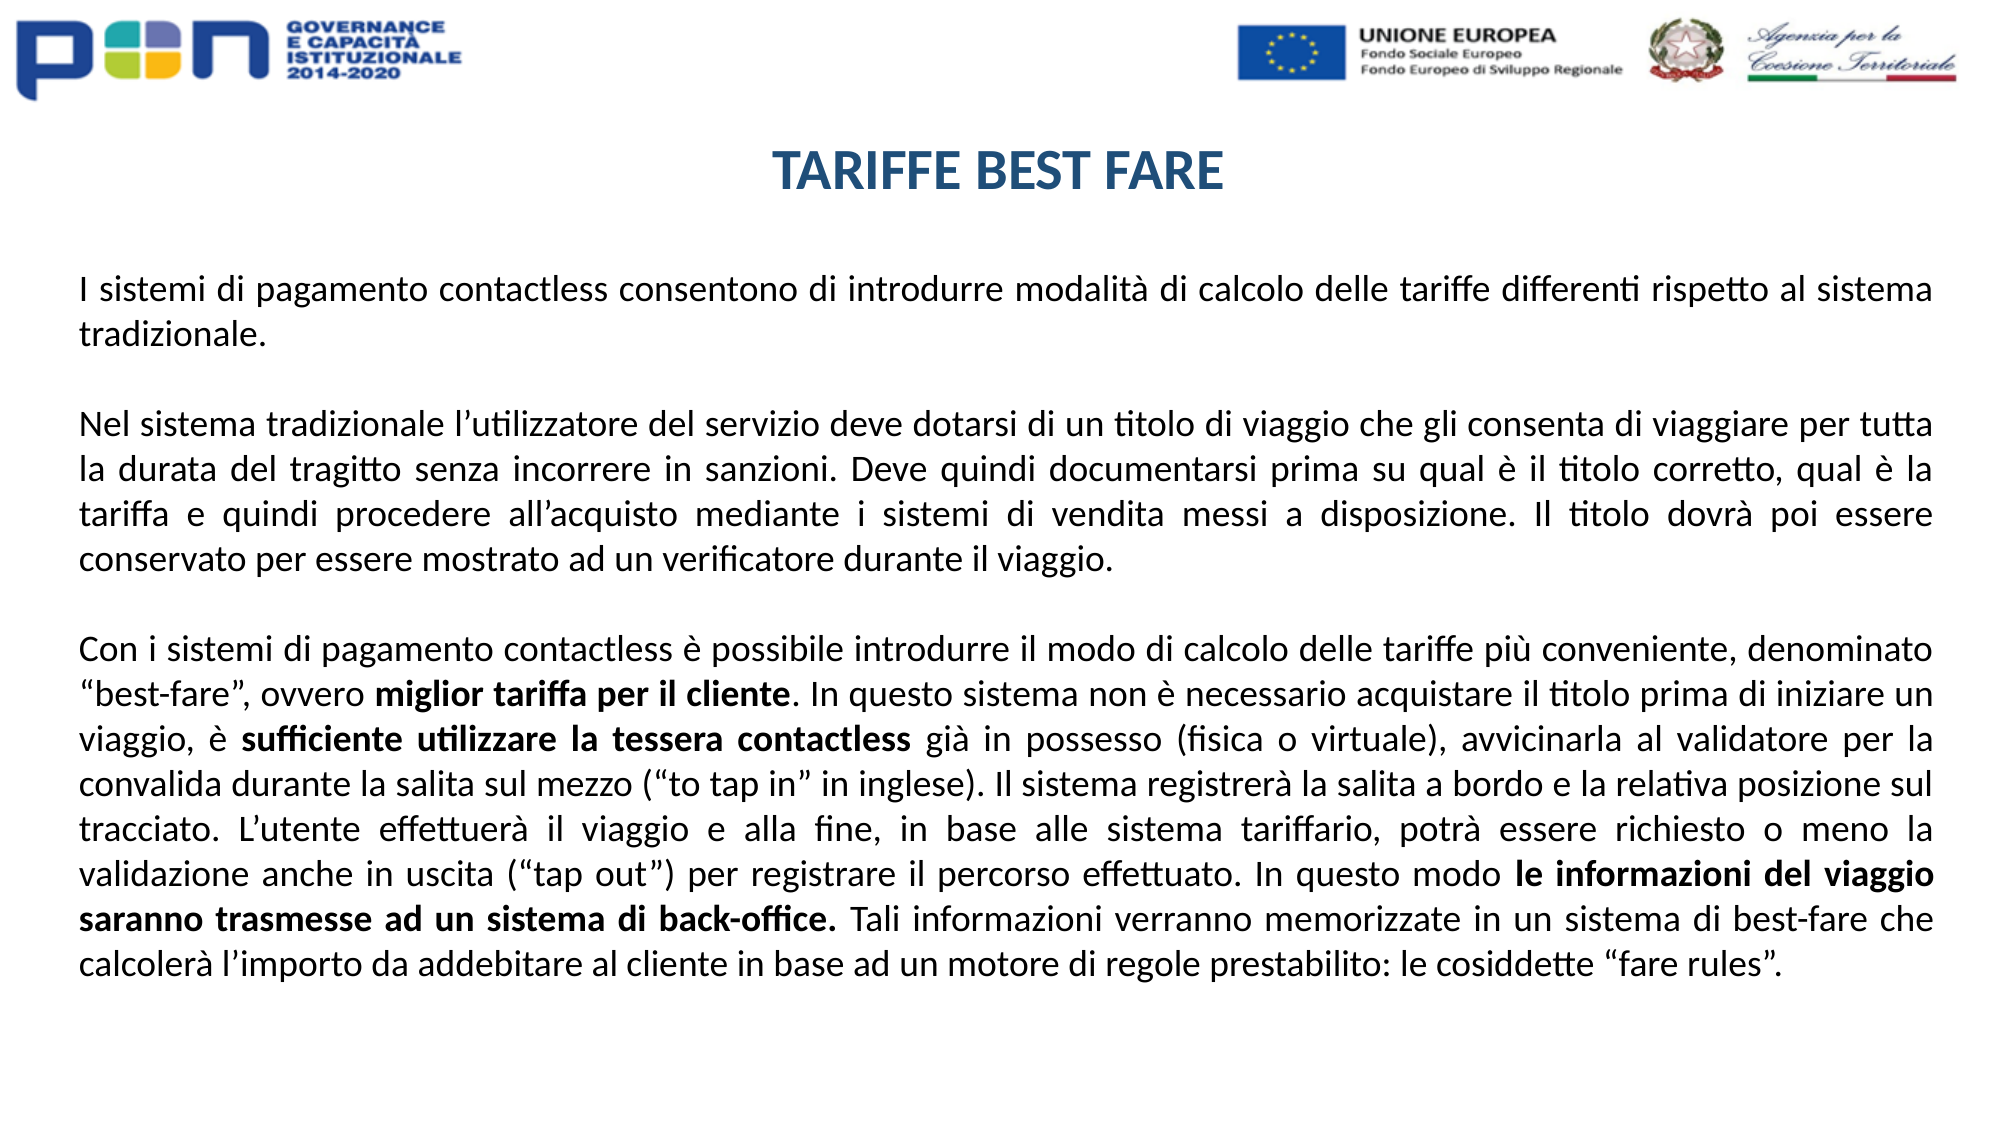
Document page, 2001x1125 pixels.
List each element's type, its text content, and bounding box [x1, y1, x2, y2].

text_box TARIFFE BEST FARE [30, 107, 1967, 228]
picture [0, 9, 1967, 107]
text_box I sistemi di pagamento contactless consentono di introdurre modalità di calcolo delle tariffe differenti rispetto al sistema tradizionale. Nel sistema tradizionale l’utilizzatore del servizio deve dotarsi di un titolo di viaggio che gli consenta di viaggiare per tutta la durata del tragitto senza incorrere in sanzioni. Deve quindi documentarsi prima su qual è il titolo corretto, qual è la tariffa e quindi procedere all’acquisto mediante i sistemi di vendita messi a disposizione. Il titolo dovrà poi essere conservato per essere mostrato ad un verificatore durante il viaggio. Con i sistemi di pagamento contactless è possibile introdurre il modo di calcolo delle tariffe più conveniente, denominato “best-fare”, ovvero miglior tariffa per il cliente. In questo sistema non è necessario acquistare il titolo prima di iniziare un viaggio, è sufficiente utilizzare la tessera contactless già in possesso (fisica o virtuale), avvicinarla al validatore per la convalida durante la salita sul mezzo (“to tap in” in inglese). Il sistema registrerà la salita a bordo e la relativa posizione sul tracciato. L’utente effettuerà il viaggio e alla fine, in base alle sistema tariffario, potrà essere richiesto o meno la validazione anche in uscita (“tap out”) per registrare il percorso effettuato. In questo modo le informazioni del viaggio saranno trasmesse ad un sistema di back-office. Tali informazioni verranno memorizzate in un sistema di best-fare che calcolerà l’importo da addebitare al cliente in base ad un motore di regole prestabilito: le cosiddette “fare rules”. [64, 256, 1950, 991]
